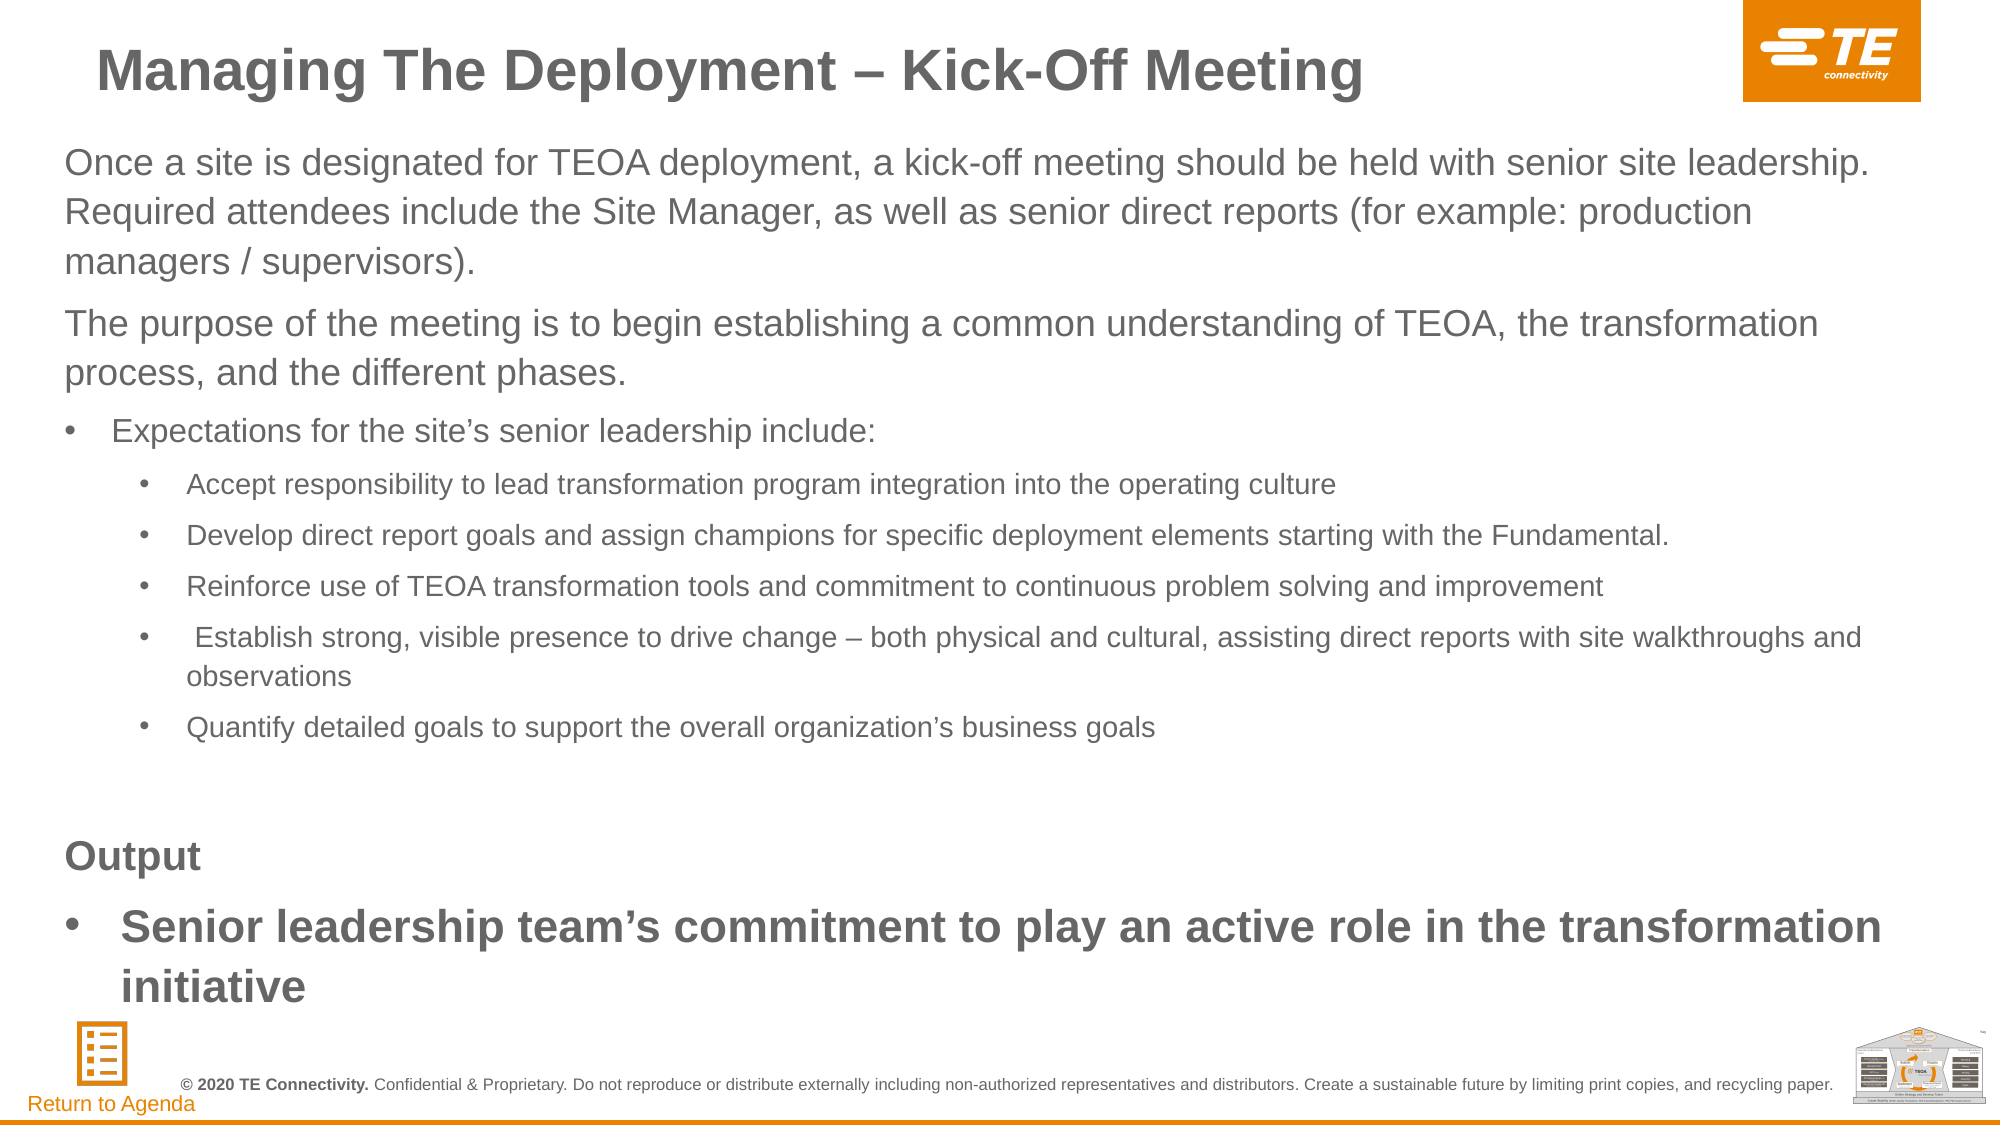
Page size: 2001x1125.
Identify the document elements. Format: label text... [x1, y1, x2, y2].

picture [1743, 0, 1921, 102]
list Once a site is designated for TEOA deployment, a kick-off meeting should be held with senior site leadership. Required attendees include the Site Manager, as well as senior direct reports (for example: production managers / supervisors). The purpose of the meeting is to begin establishing a common understanding of TEOA, the transformation process, and the different phases. Expectations for the site’s senior leadership include: Accept responsibility to lead transformation program integration into the operating culture Develop direct report goals and assign champions for specific deployment elements starting with the Fundamental. Reinforce use of TEOA transformation tools and commitment to continuous problem solving and improvement Establish strong, visible presence to drive change – both physical and cultural, assisting direct reports with site walkthroughs and observations Quantify detailed goals to support the overall organization’s business goals Output Senior leadership team’s commitment to play an active role in the transformation initiative [64, 133, 1896, 1024]
picture [1853, 1027, 1988, 1104]
title Managing The Deployment – Kick-Off Meeting [96, 31, 1709, 107]
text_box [5, 1015, 218, 1125]
